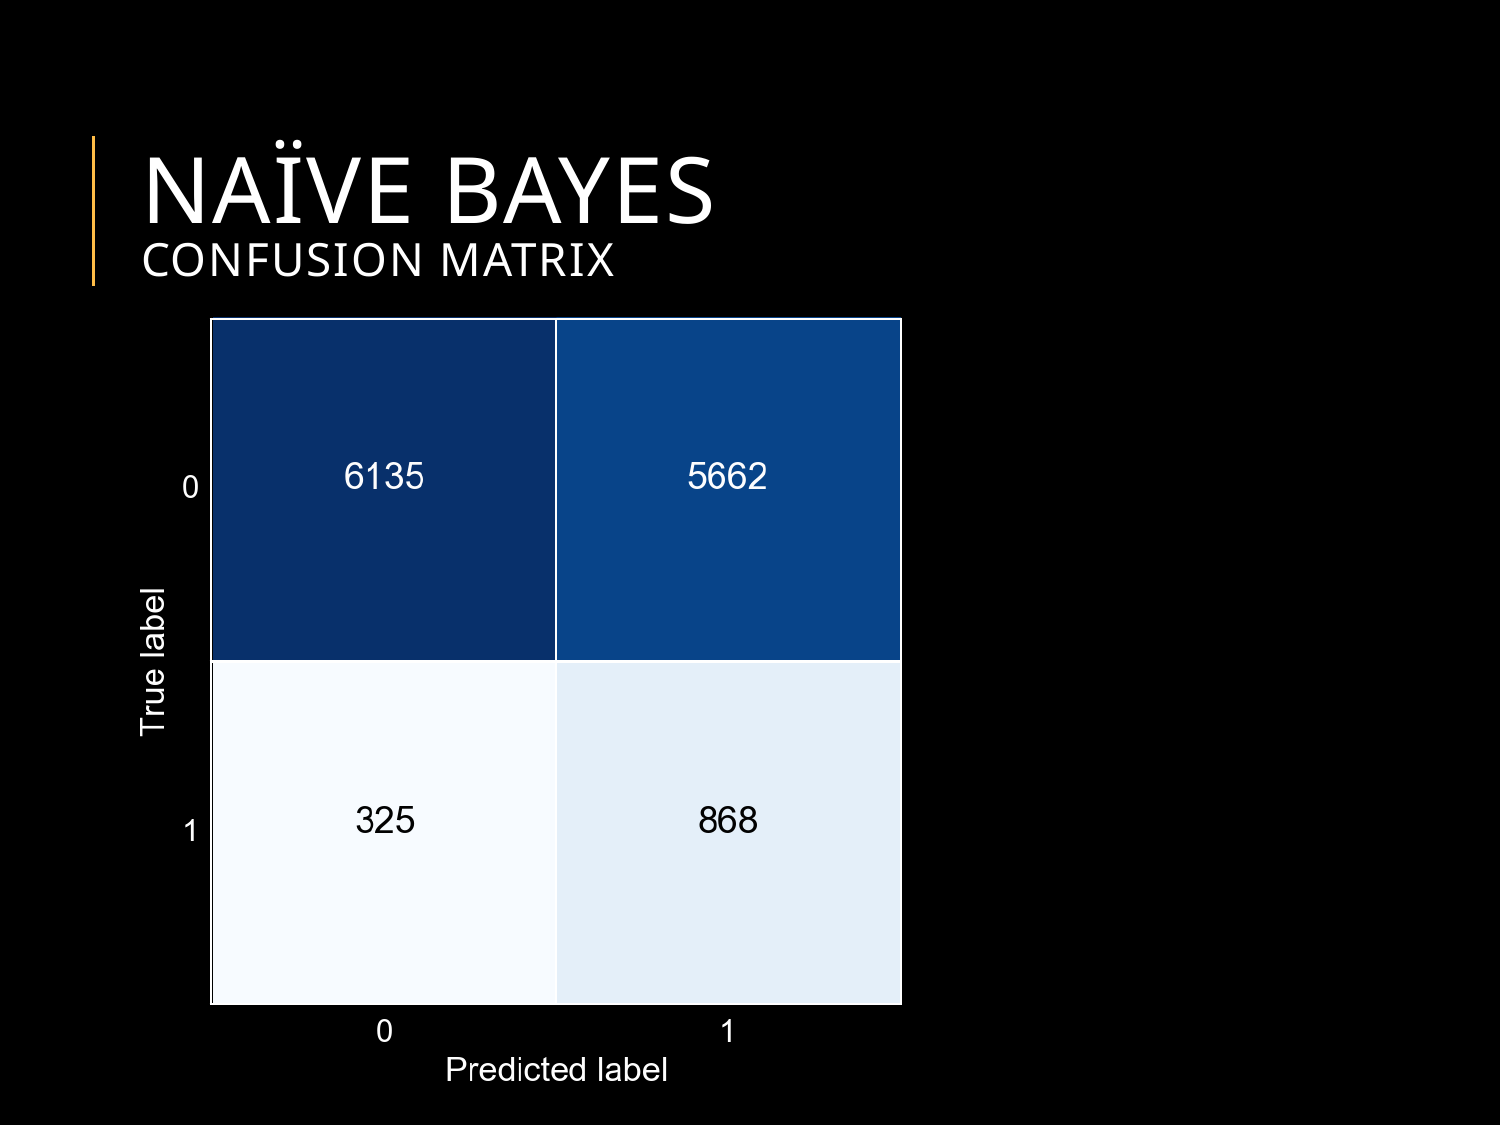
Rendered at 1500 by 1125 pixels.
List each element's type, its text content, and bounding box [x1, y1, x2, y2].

title Naïve Bayes Confusion Matrix [126, 96, 1322, 342]
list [125, 302, 913, 1102]
